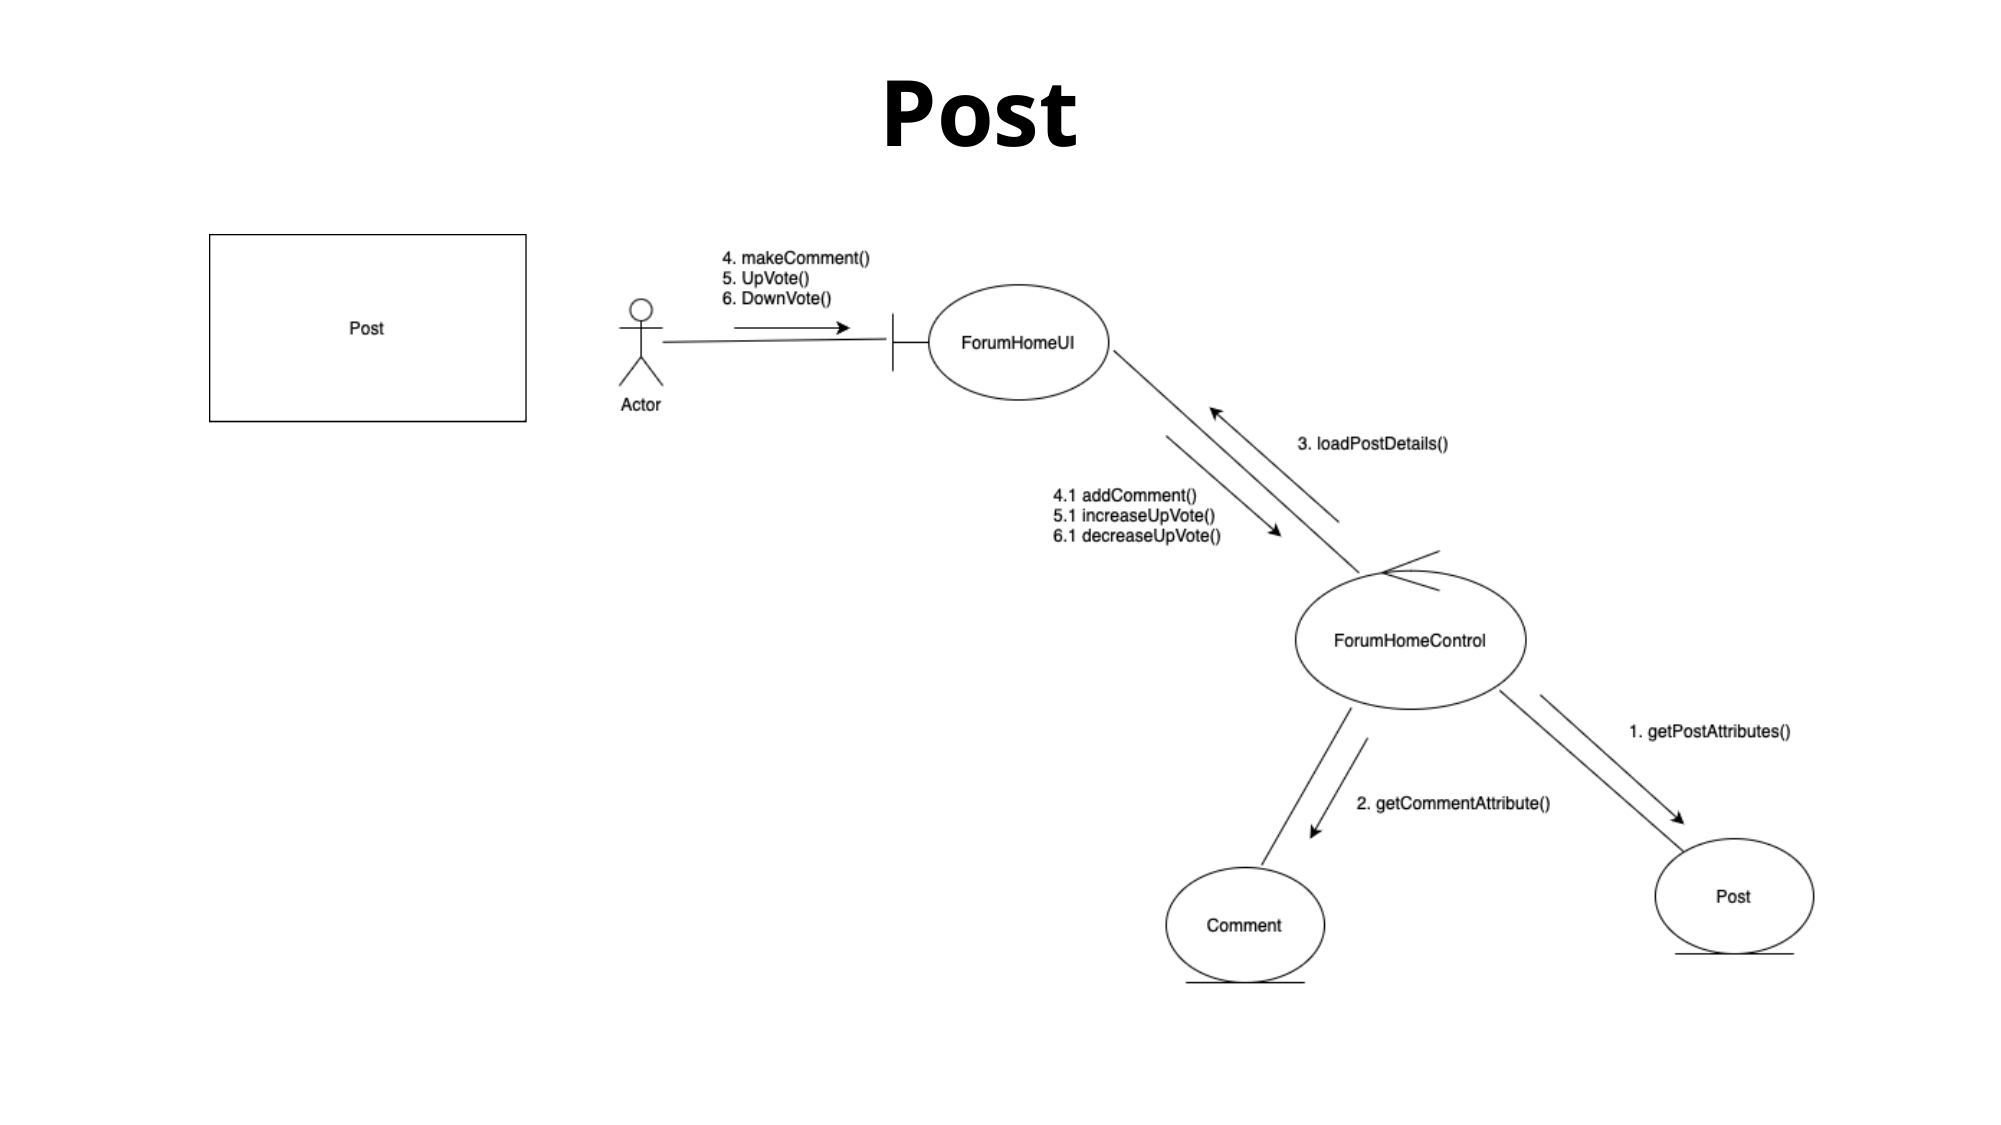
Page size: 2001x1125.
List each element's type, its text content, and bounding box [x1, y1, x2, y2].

title Post [137, 59, 1822, 175]
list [209, 234, 1829, 985]
